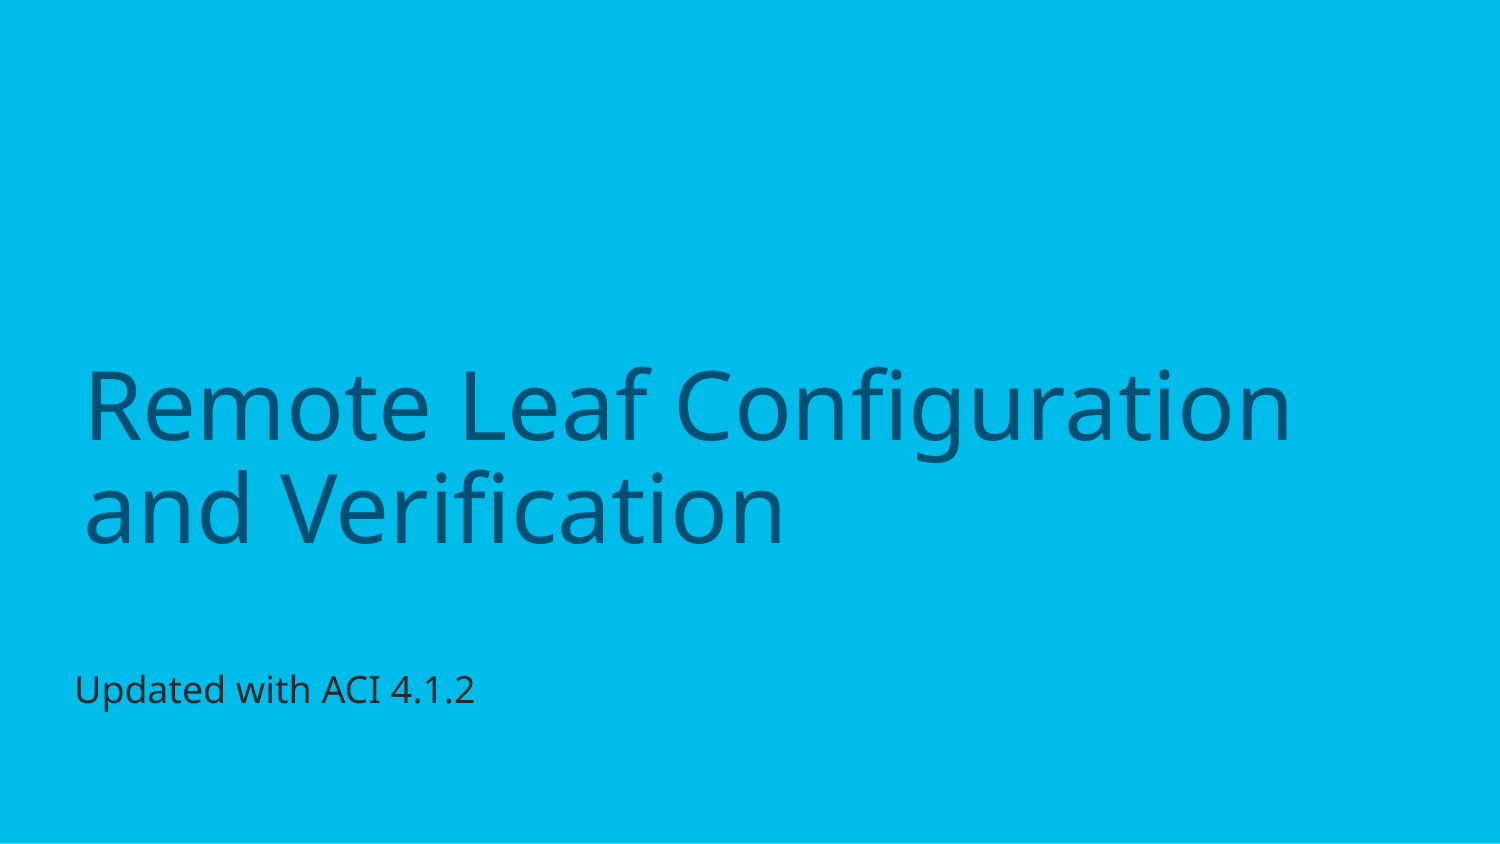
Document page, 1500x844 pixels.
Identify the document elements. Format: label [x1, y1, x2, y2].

text_box [59, 658, 491, 719]
title [68, 150, 1315, 572]
